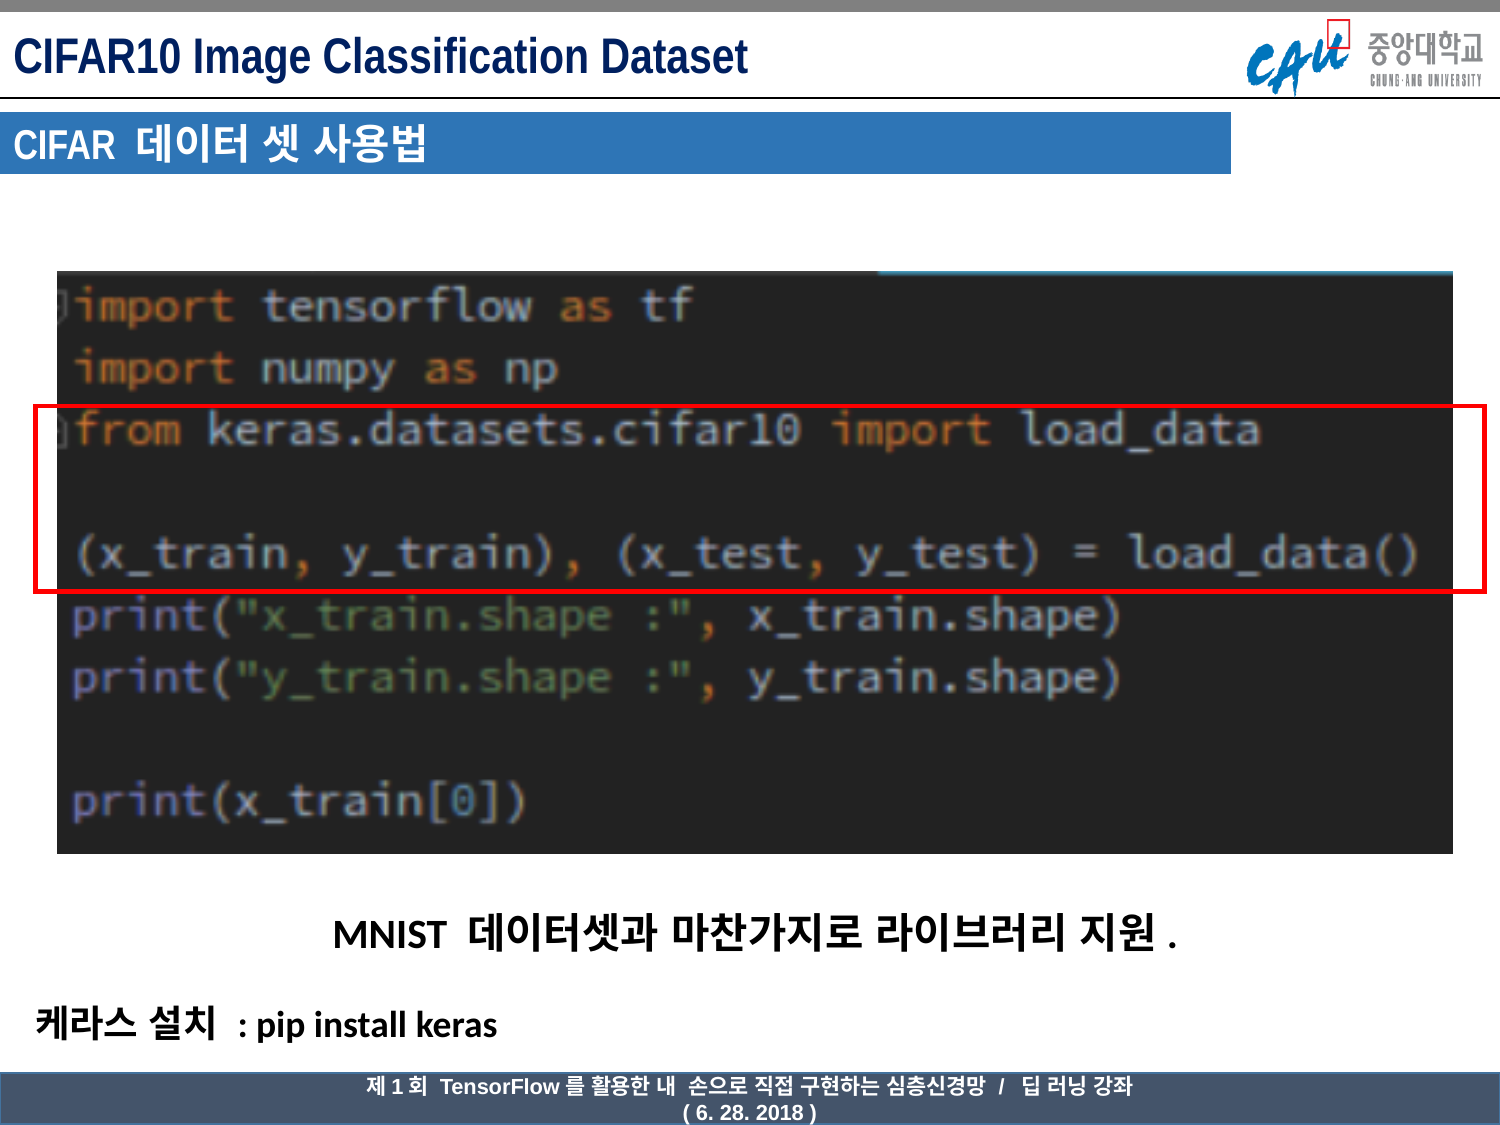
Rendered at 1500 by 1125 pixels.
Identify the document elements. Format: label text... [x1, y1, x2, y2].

text_box CIFAR10 Image Classification Dataset [0, 4, 1173, 103]
picture [57, 271, 1453, 854]
text_box [34, 405, 57, 593]
text_box 케라스 설치 : pip install keras [0, 992, 559, 1052]
text_box CIFAR 데이터 셋 사용법 [0, 112, 1231, 174]
text_box MNIST 데이터셋과 마찬가지로 라이브러리 지원. [294, 899, 1216, 965]
picture [1227, 5, 1500, 110]
text_box [1453, 405, 1485, 593]
